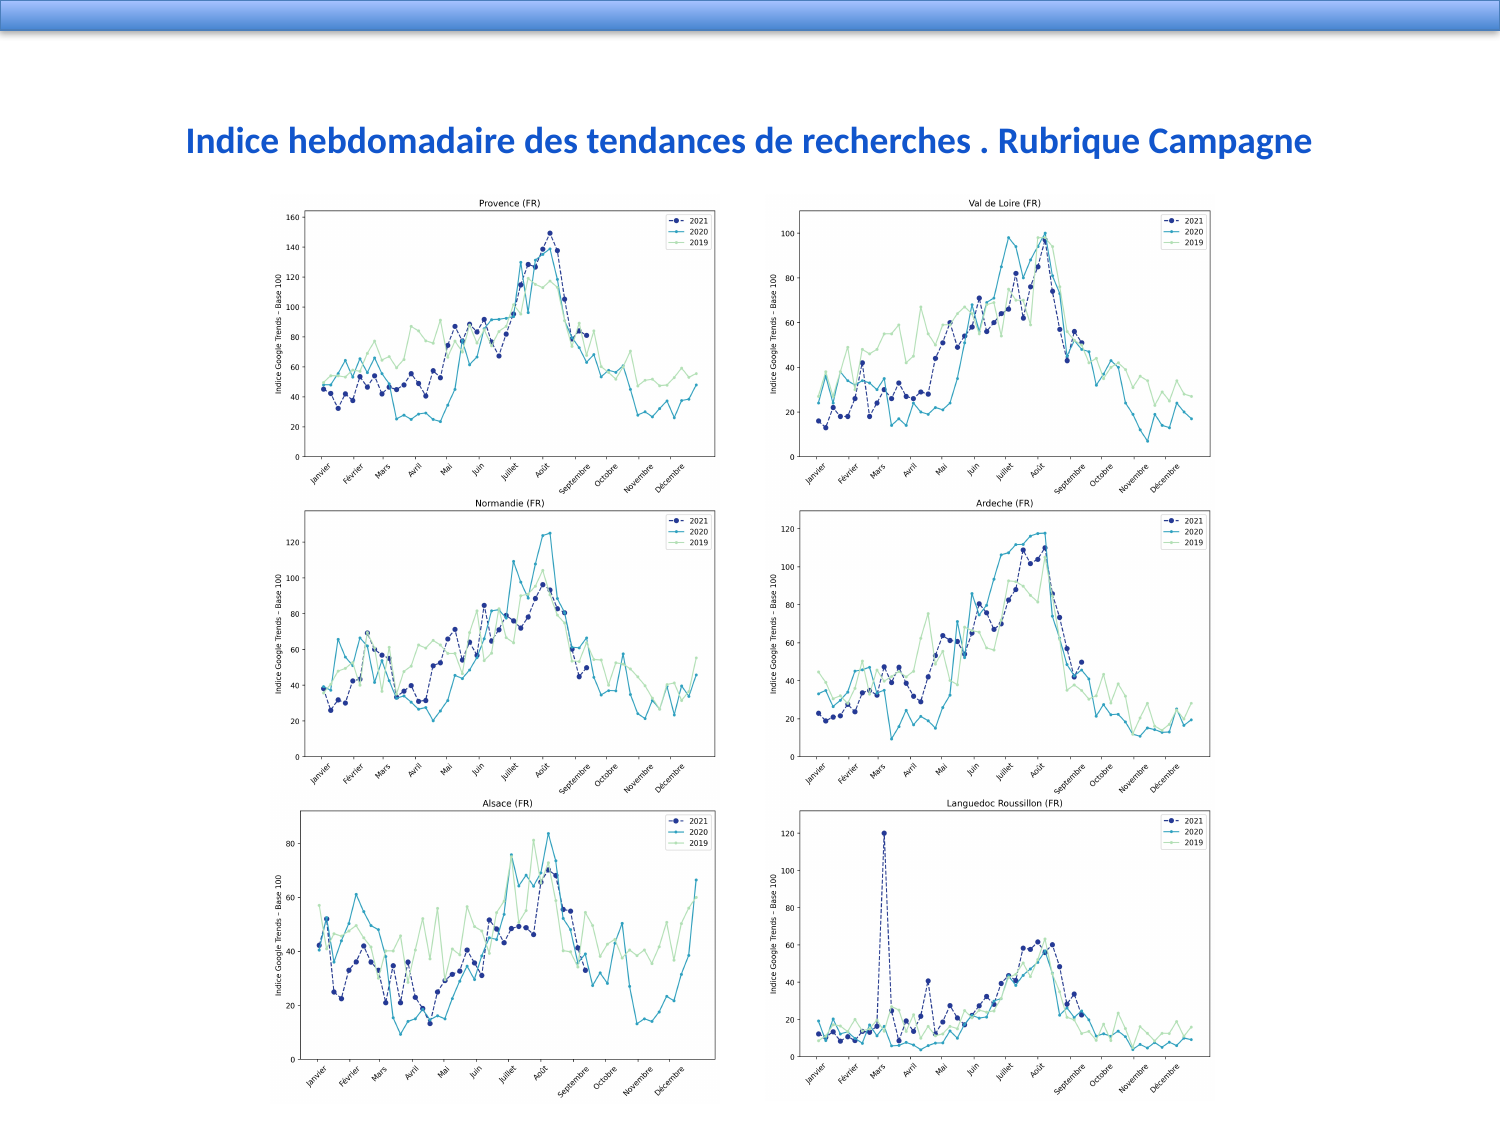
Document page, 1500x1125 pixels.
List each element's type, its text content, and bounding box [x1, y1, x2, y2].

picture [269, 194, 721, 1104]
title Indice hebdomadaire des tendances de recherches . Rubrique Campagne [75, 45, 1425, 233]
picture [764, 194, 1216, 1101]
text_box [0, 0, 1500, 31]
